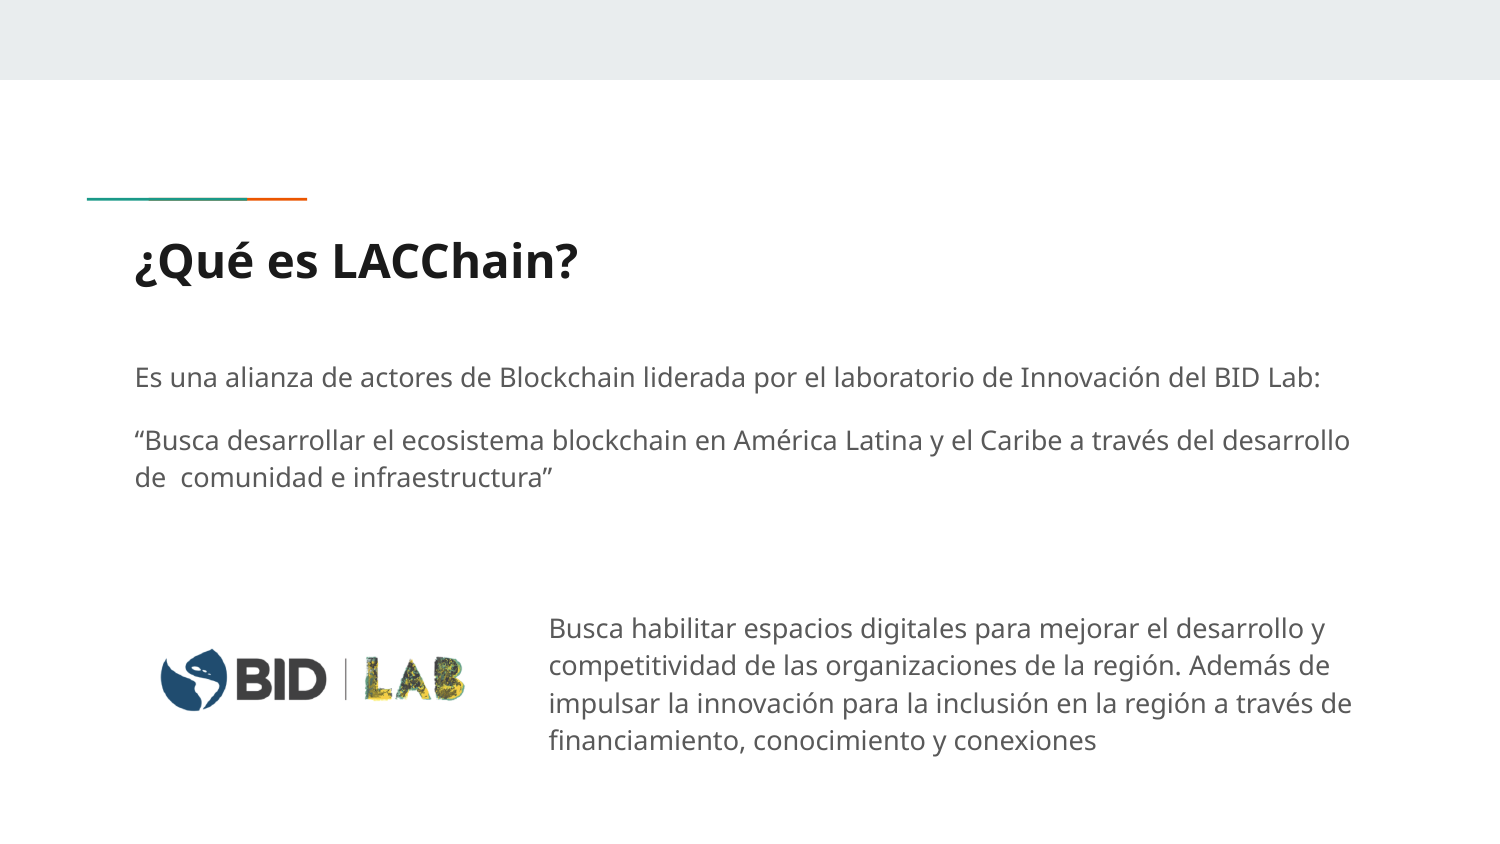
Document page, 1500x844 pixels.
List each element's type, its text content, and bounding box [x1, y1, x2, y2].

title ¿Qué es LACChain? [119, 216, 1381, 305]
text_box Busca habilitar espacios digitales para mejorar el desarrollo y competitividad de las organizaciones de la región. Además de impulsar la innovación para la inclusión en la región a través de financiamiento, conocimiento y conexiones [533, 591, 1390, 771]
list Es una alianza de actores de Blockchain liderada por el laboratorio de Innovación del BID Lab: “Busca desarrollar el ecosistema blockchain en América Latina y el Caribe a través del desarrollo de comunidad e infraestructura” [119, 341, 1381, 712]
picture [137, 627, 510, 732]
